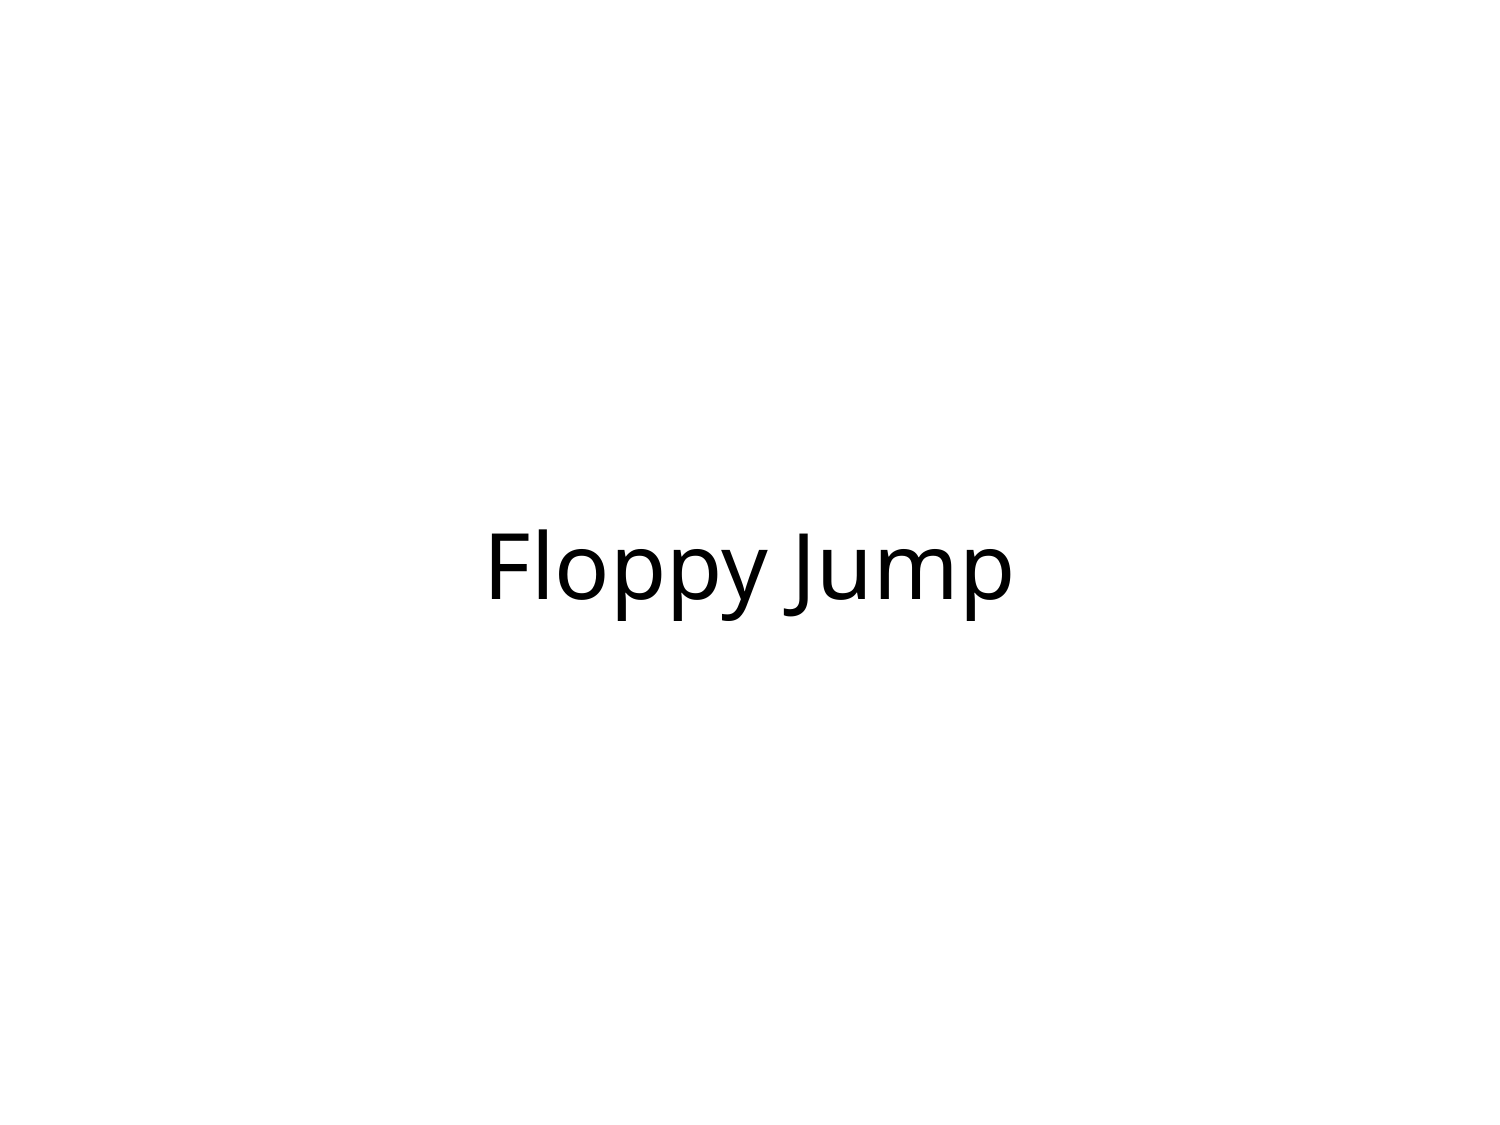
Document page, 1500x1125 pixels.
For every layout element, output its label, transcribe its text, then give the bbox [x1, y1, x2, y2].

title Floppy Jump [112, 441, 1388, 683]
